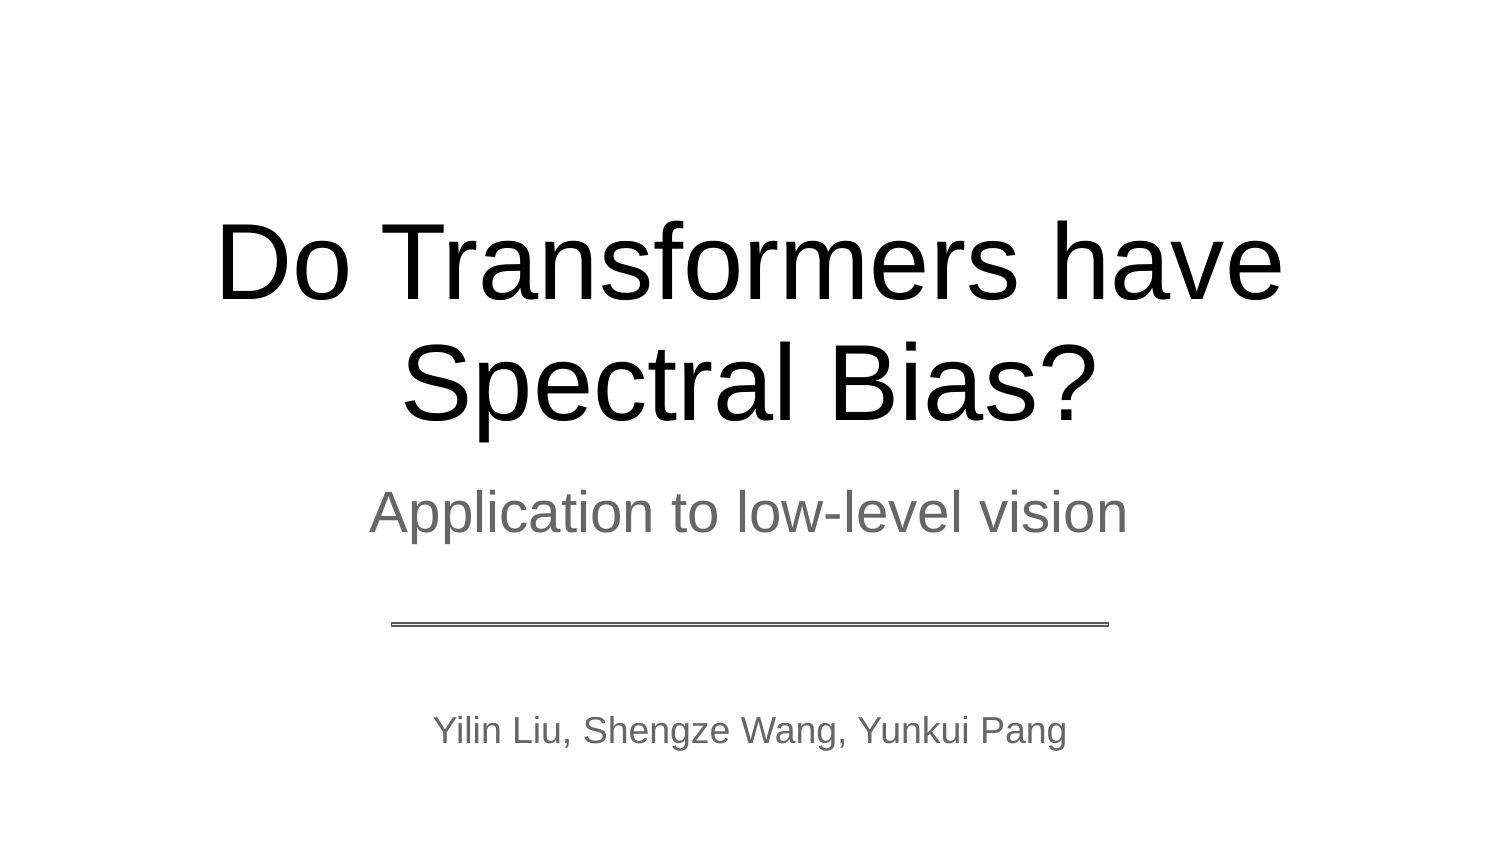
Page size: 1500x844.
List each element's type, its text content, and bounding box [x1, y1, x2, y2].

subtitle Yilin Liu, Shengze Wang, Yunkui Pang [51, 694, 1449, 778]
text_box [391, 622, 1109, 627]
subtitle Application to low-level vision [51, 464, 1449, 595]
title Do Transformers have Spectral Bias? [51, 122, 1449, 459]
